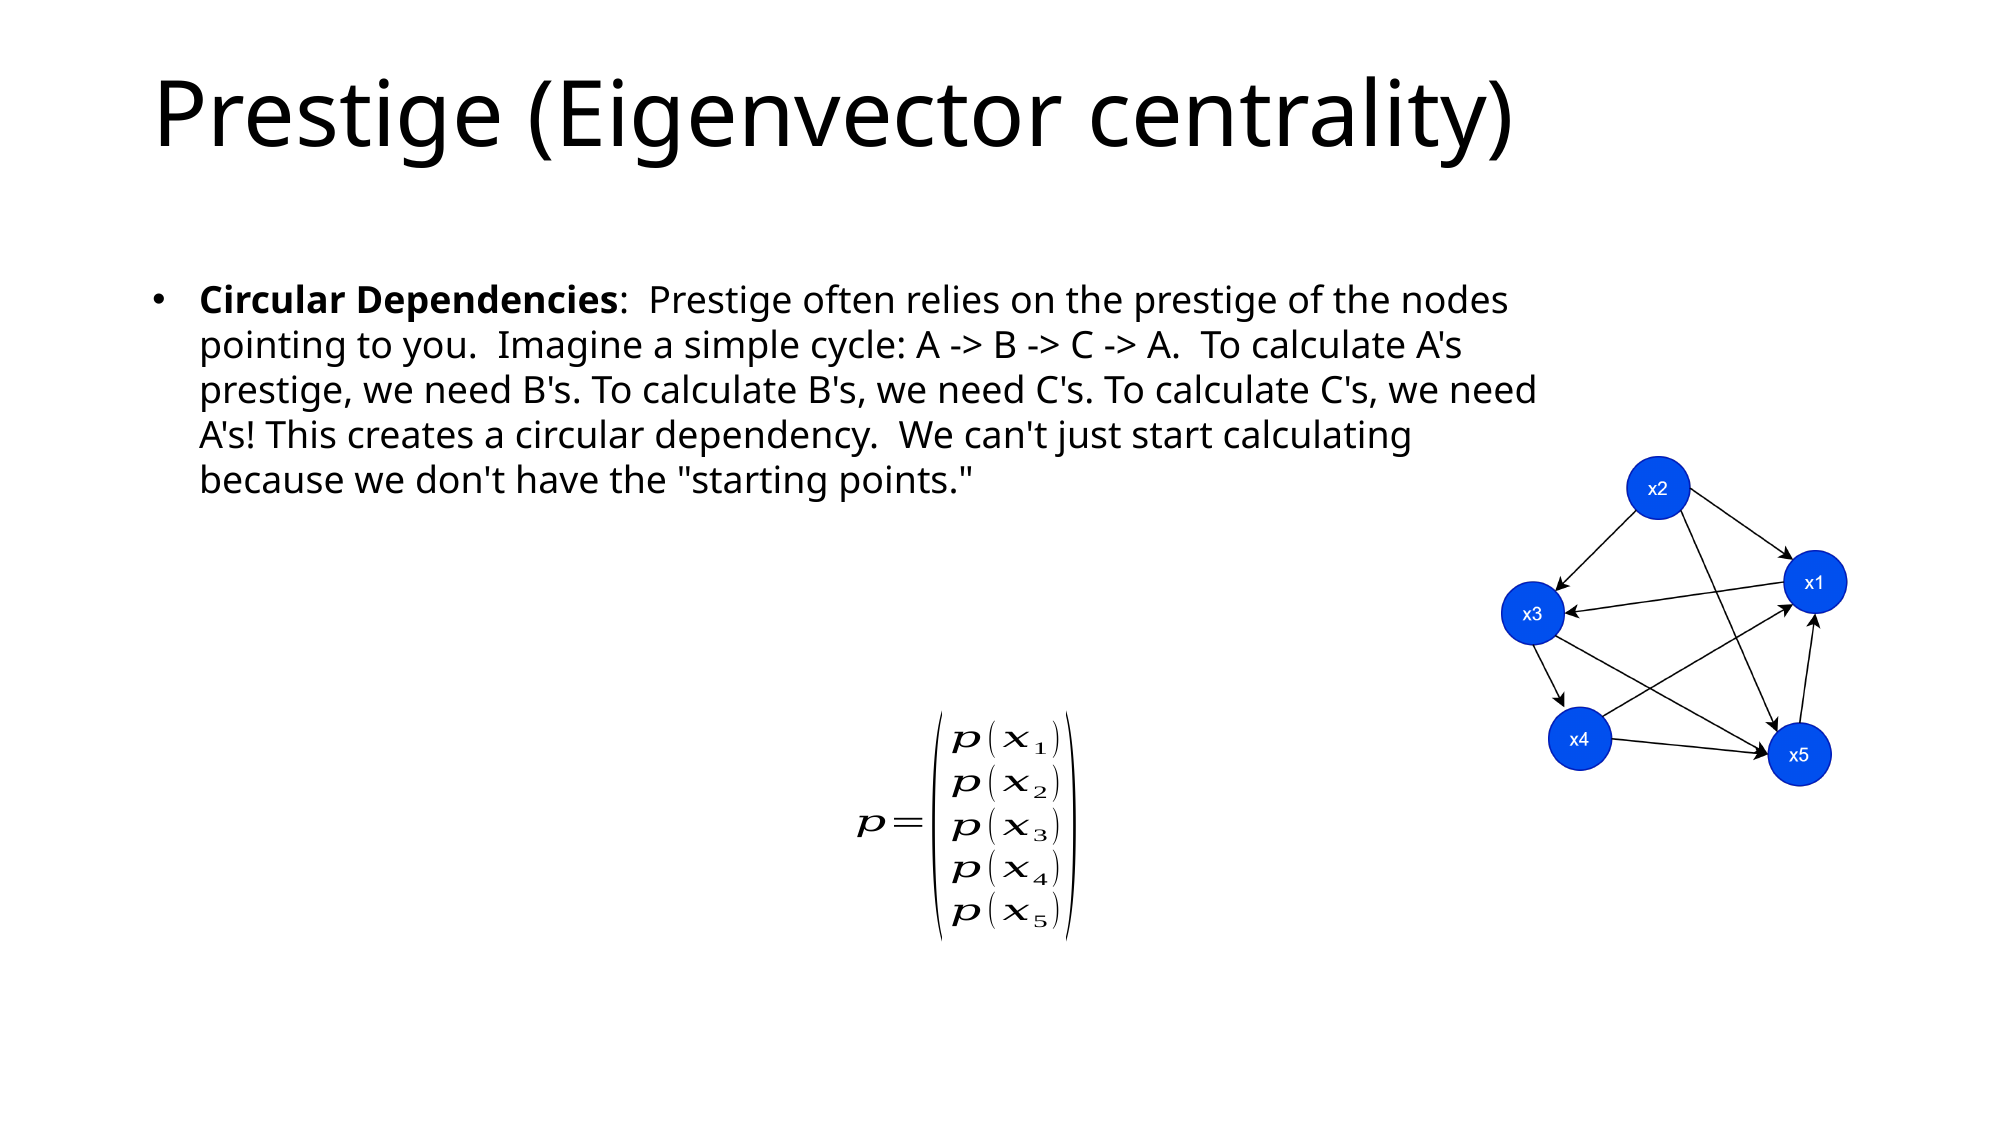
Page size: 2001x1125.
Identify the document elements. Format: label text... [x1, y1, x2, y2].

picture [1485, 439, 1863, 802]
text_box Prestige (Eigenvector centrality) [137, 59, 1863, 278]
text_box Circular Dependencies: Prestige often relies on the prestige of the nodes pointing to you. Imagine a simple cycle: A -> B -> C -> A. To calculate A's prestige, we need B's. To calculate B's, we need C's. To calculate C's, we need A's! This creates a circular dependency. We can't just start calculating because we don't have the "starting points." [137, 268, 1555, 509]
